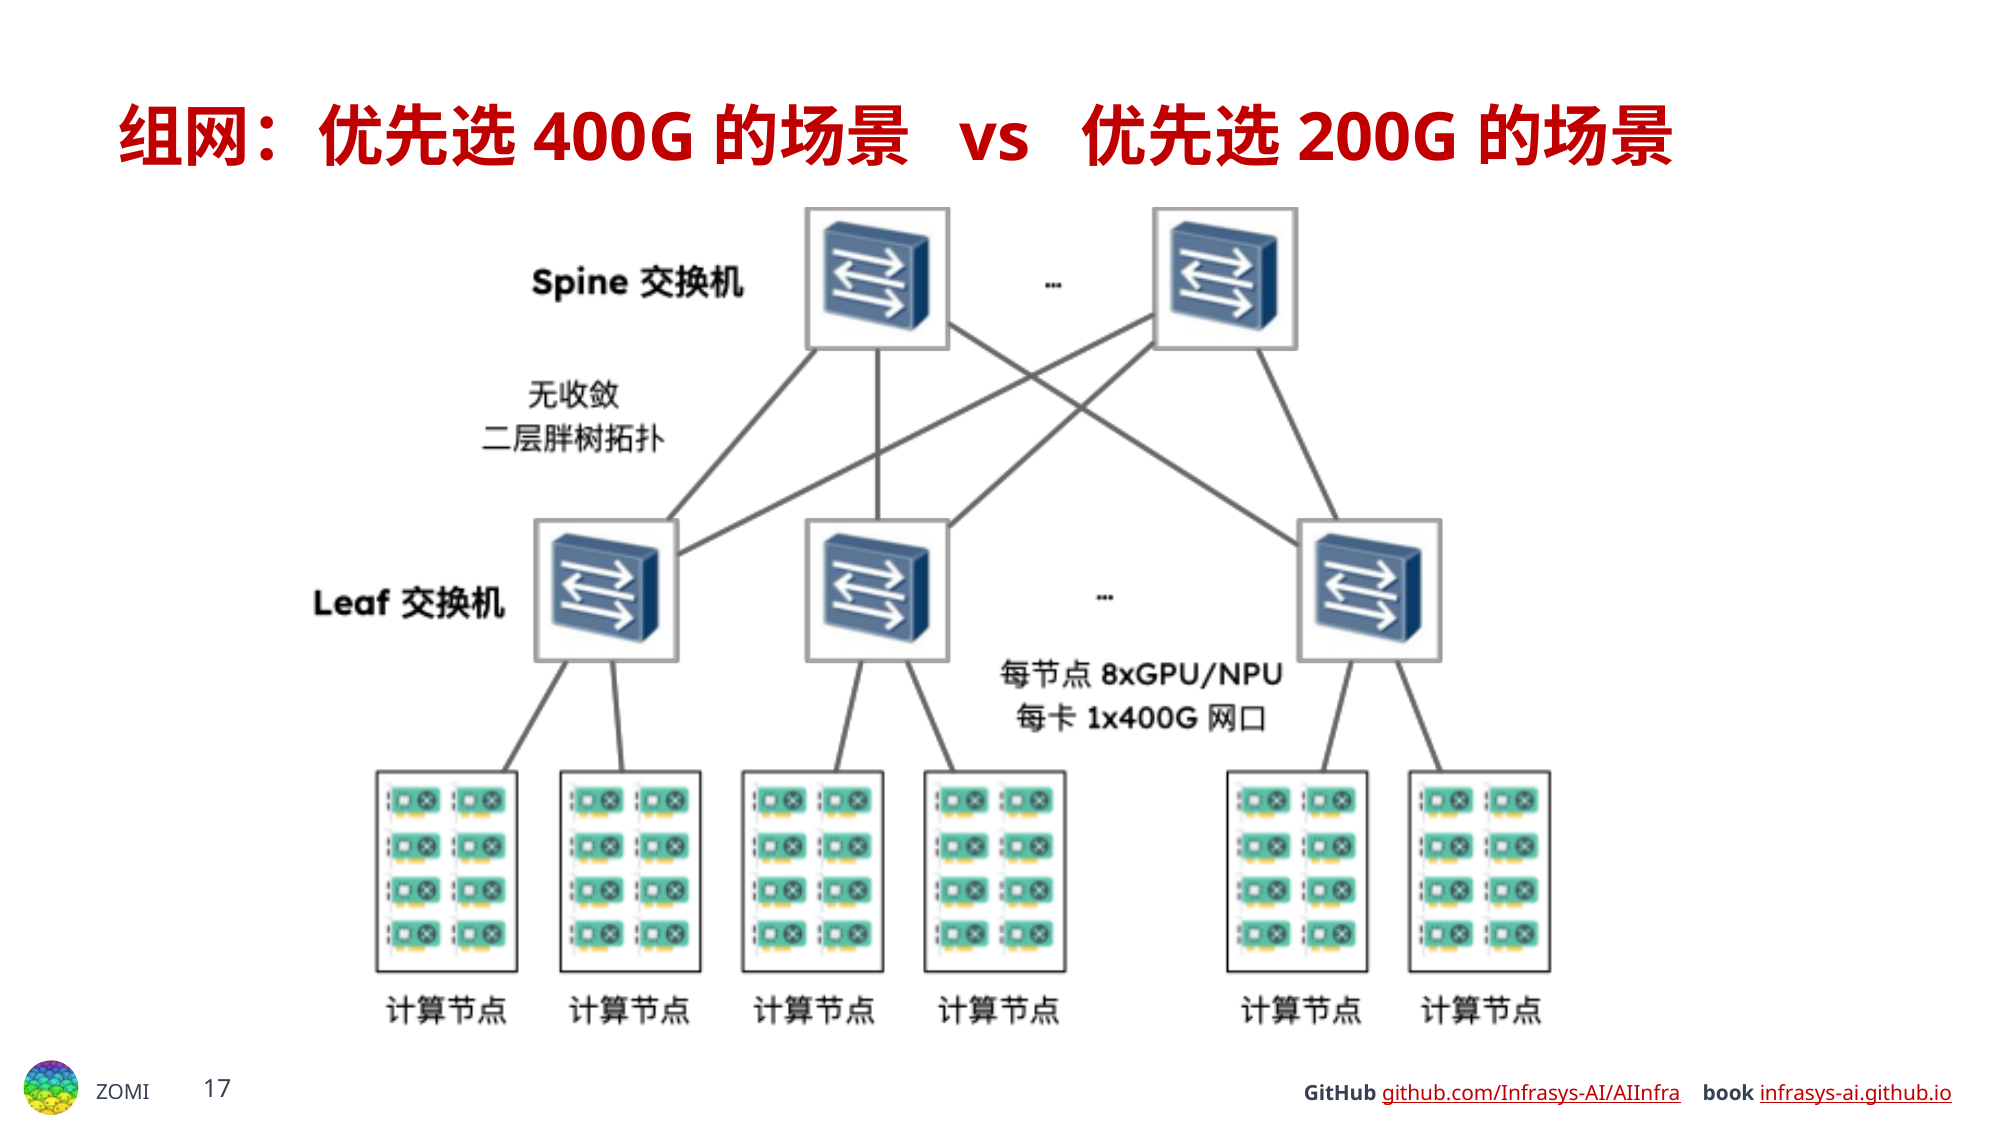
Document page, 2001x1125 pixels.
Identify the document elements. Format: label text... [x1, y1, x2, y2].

title 组网：优先选400G的场景 vs 优先选200G的场景 [102, 85, 1901, 183]
picture [23, 1060, 79, 1115]
picture [301, 206, 1555, 1043]
